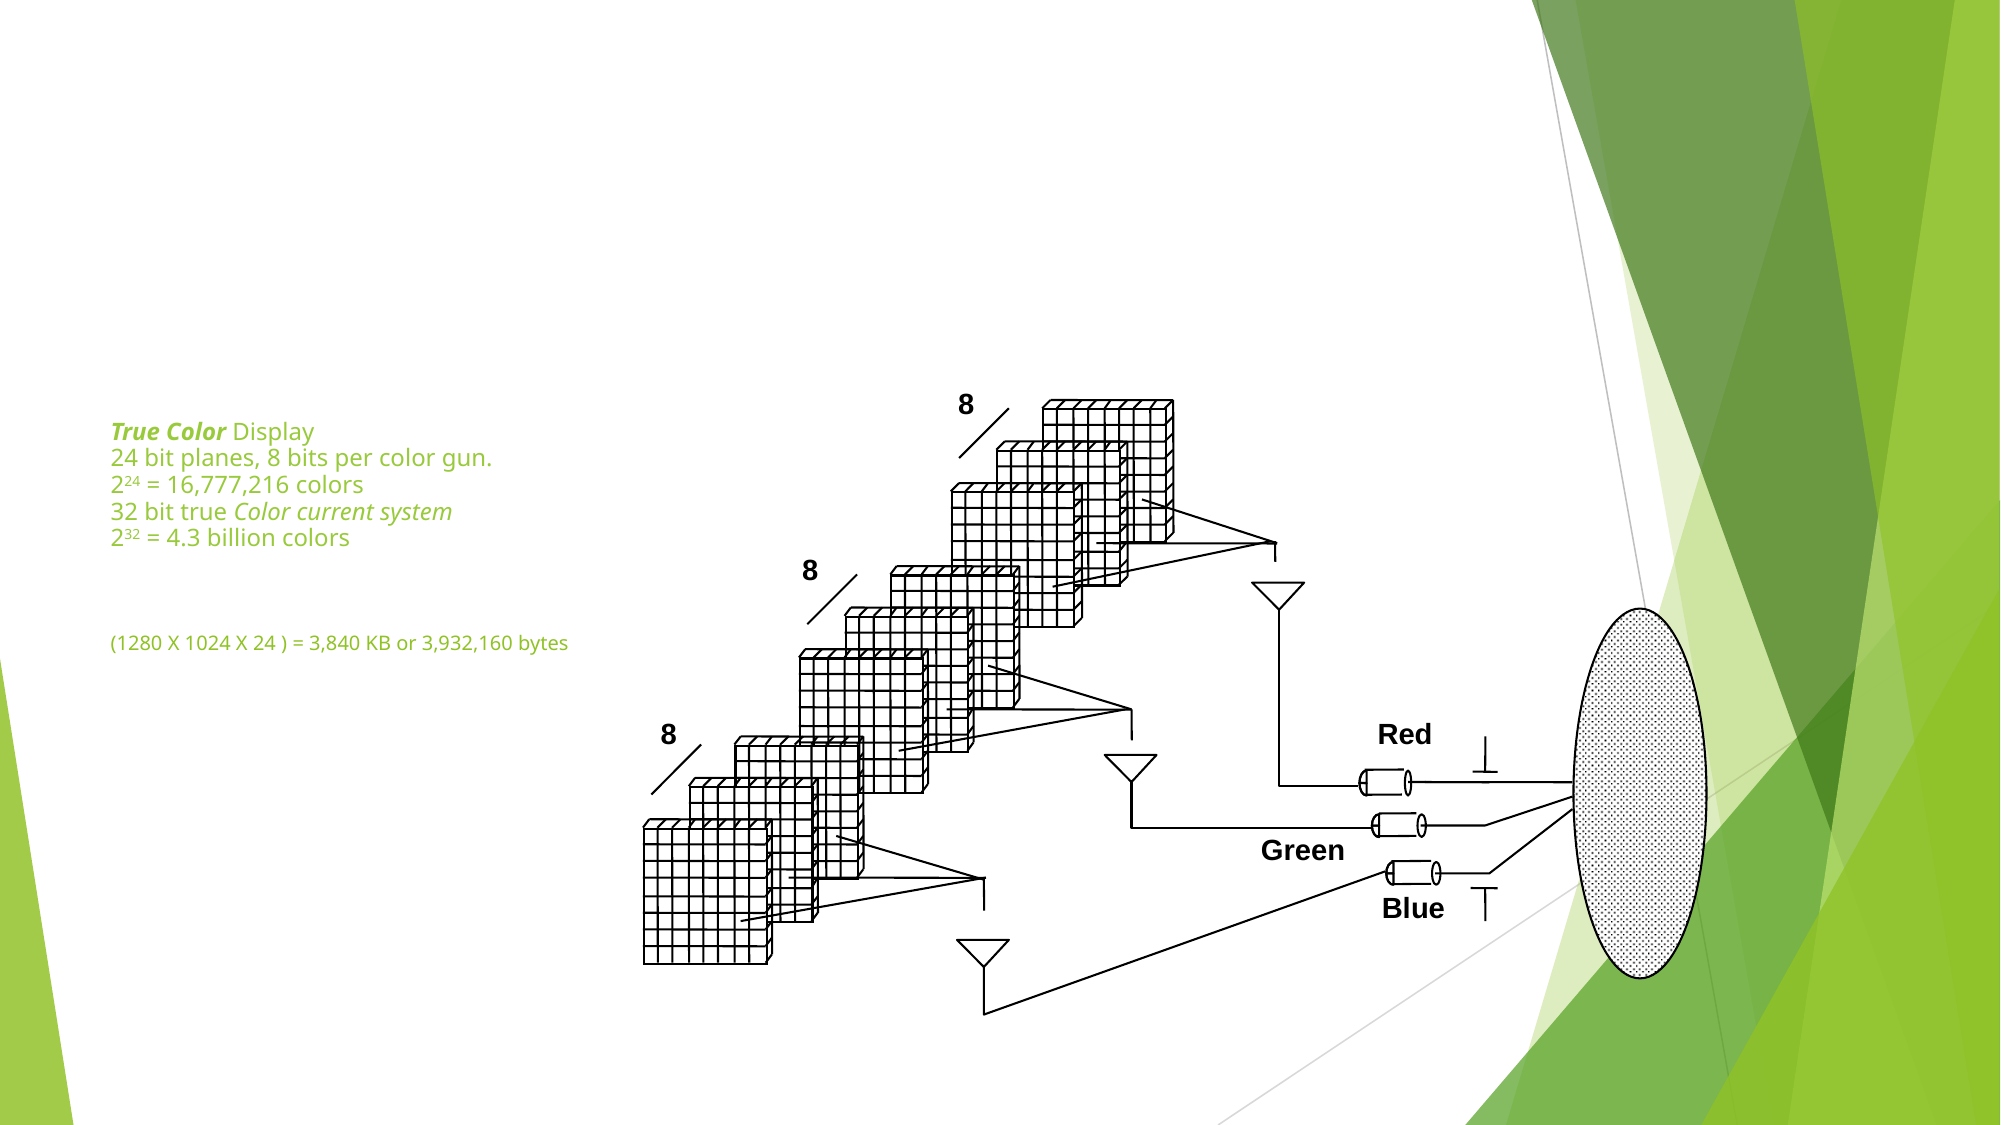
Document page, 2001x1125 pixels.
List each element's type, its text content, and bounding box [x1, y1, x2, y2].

title True Color Display 24 bit planes, 8 bits per color gun. 224 = 16,777,216 colors 32 bit true Color current system 232 = 4.3 billion colors (1280 X 1024 X 24 ) = 3,840 KB or 3,932,160 bytes [100, 414, 627, 694]
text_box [632, 374, 1712, 1021]
